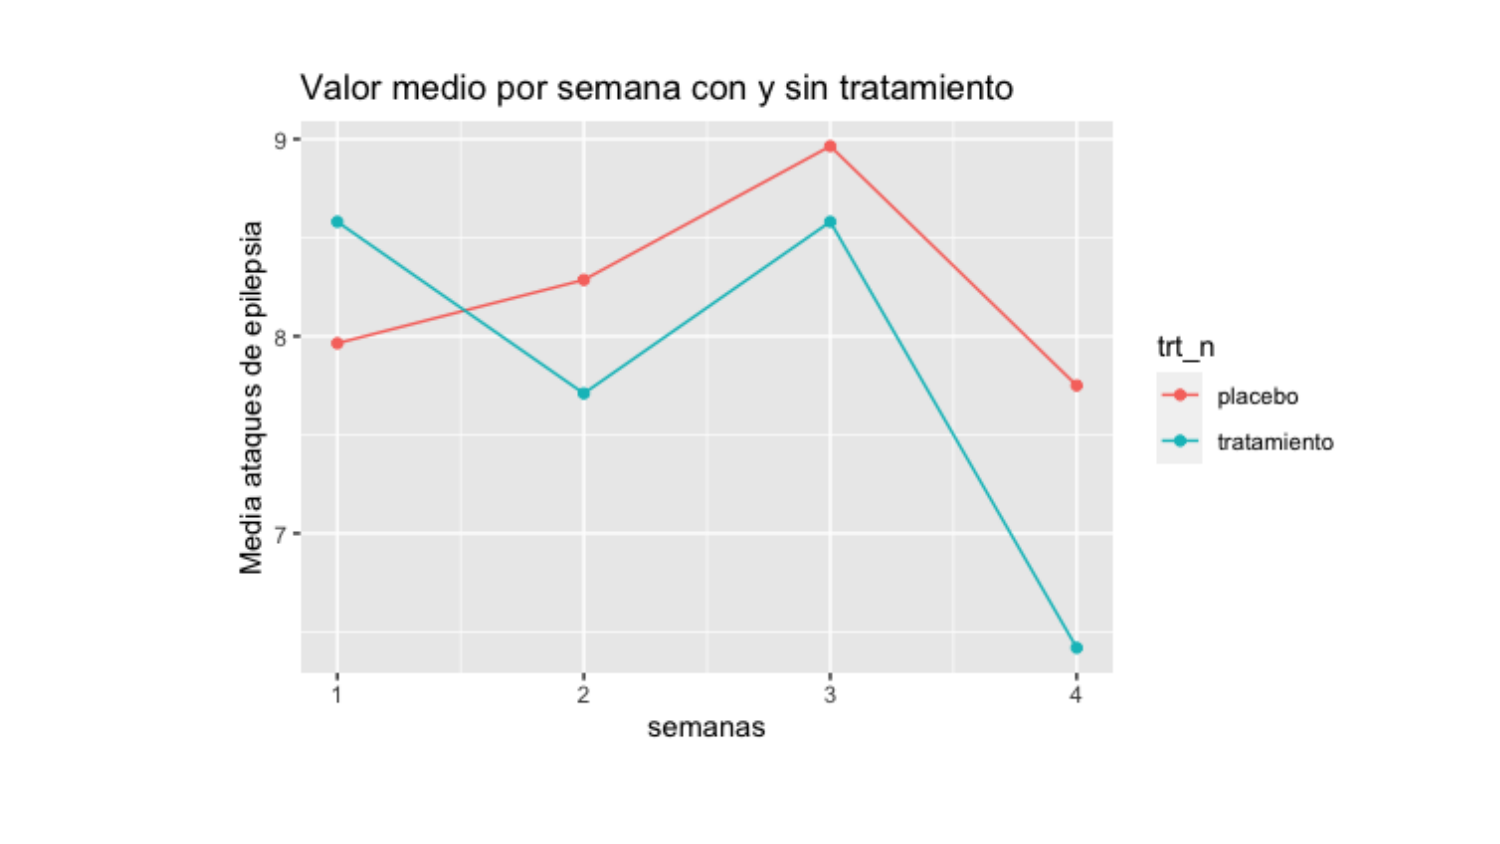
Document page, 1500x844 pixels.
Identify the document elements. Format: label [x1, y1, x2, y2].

picture [225, 59, 1364, 757]
